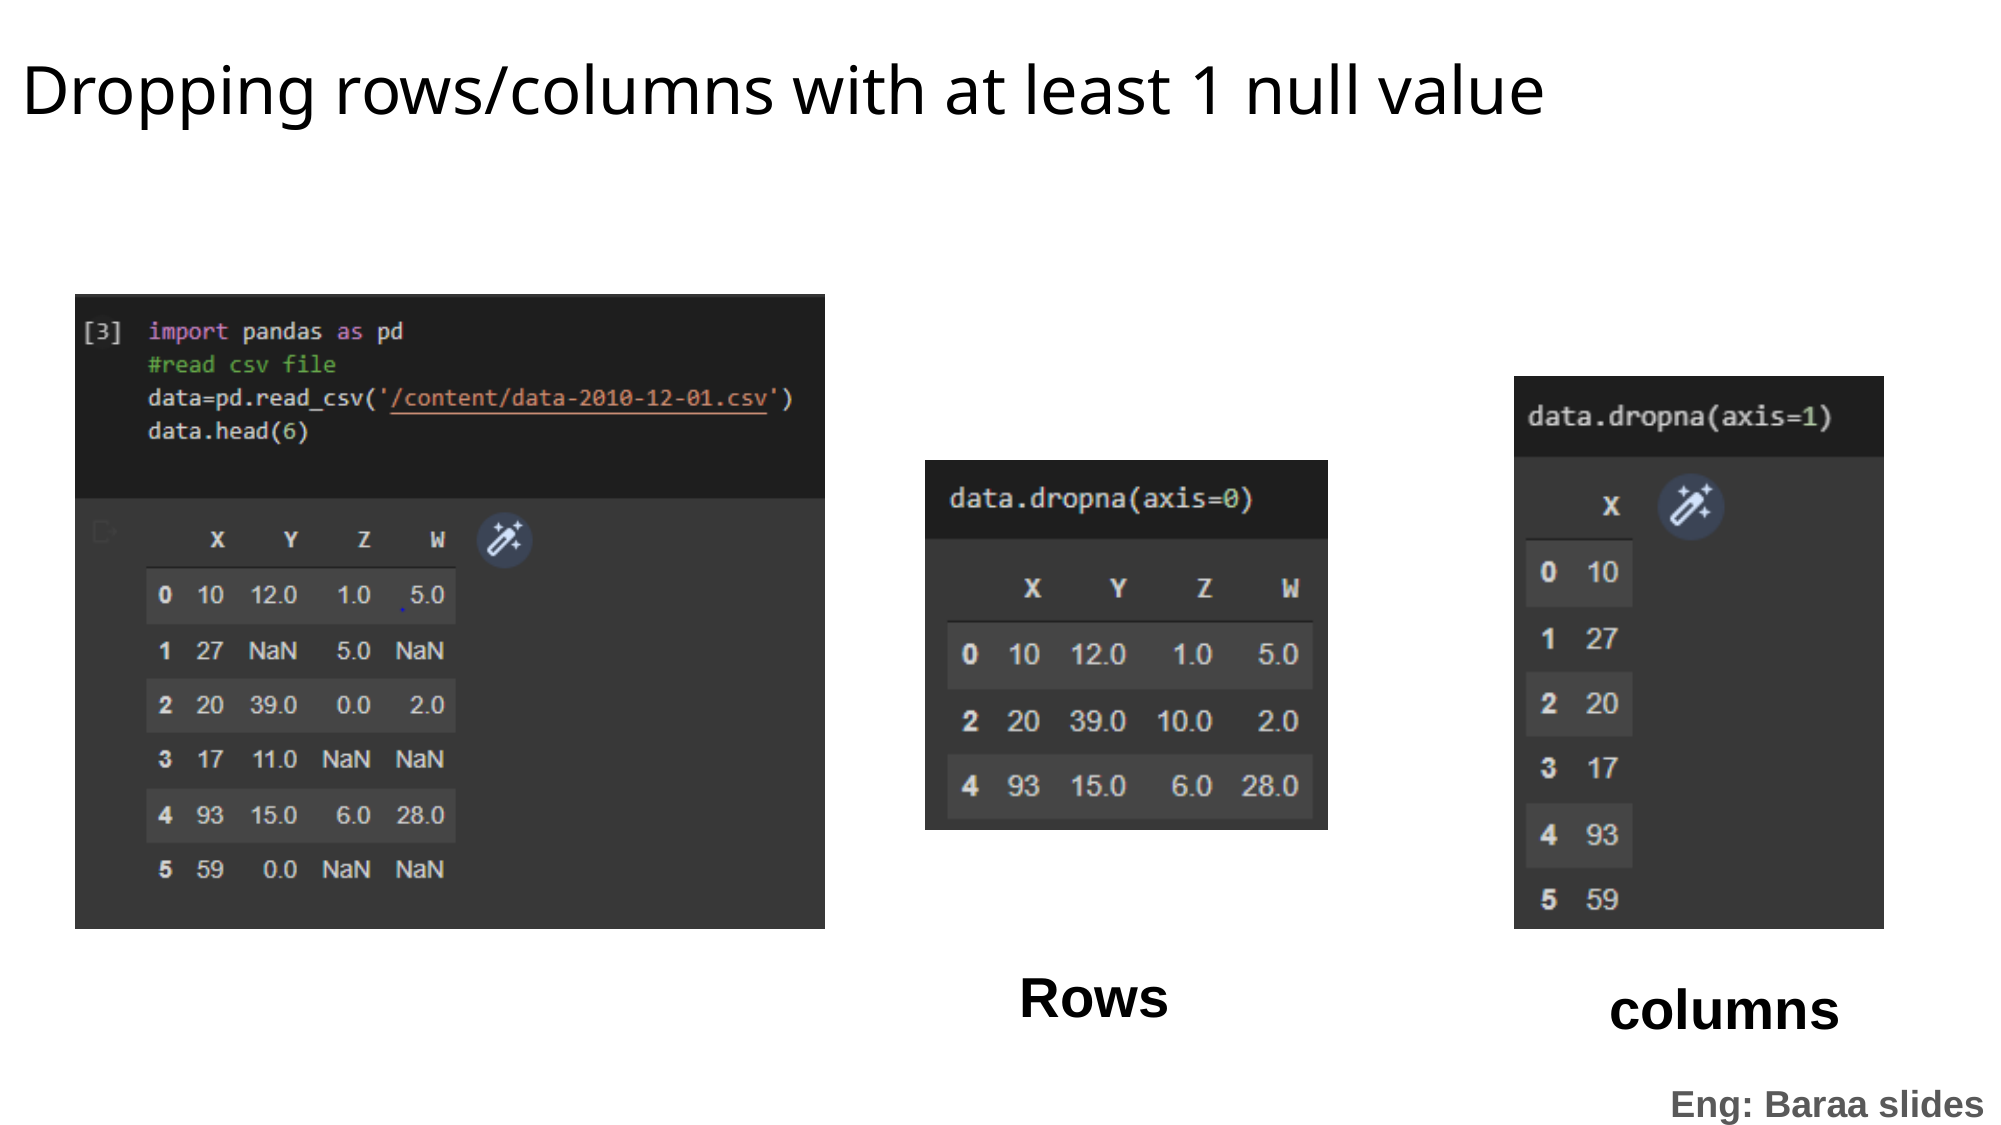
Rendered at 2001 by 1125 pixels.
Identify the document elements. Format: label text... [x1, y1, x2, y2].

picture [924, 460, 1328, 830]
text_box Rows [999, 951, 1216, 1039]
picture [74, 294, 825, 929]
picture [1514, 376, 1884, 929]
text_box columns [1589, 963, 1907, 1050]
text_box Eng: Baraa slides [1581, 1064, 2000, 1125]
title Dropping rows/columns with at least 1 null value [21, 40, 1913, 128]
